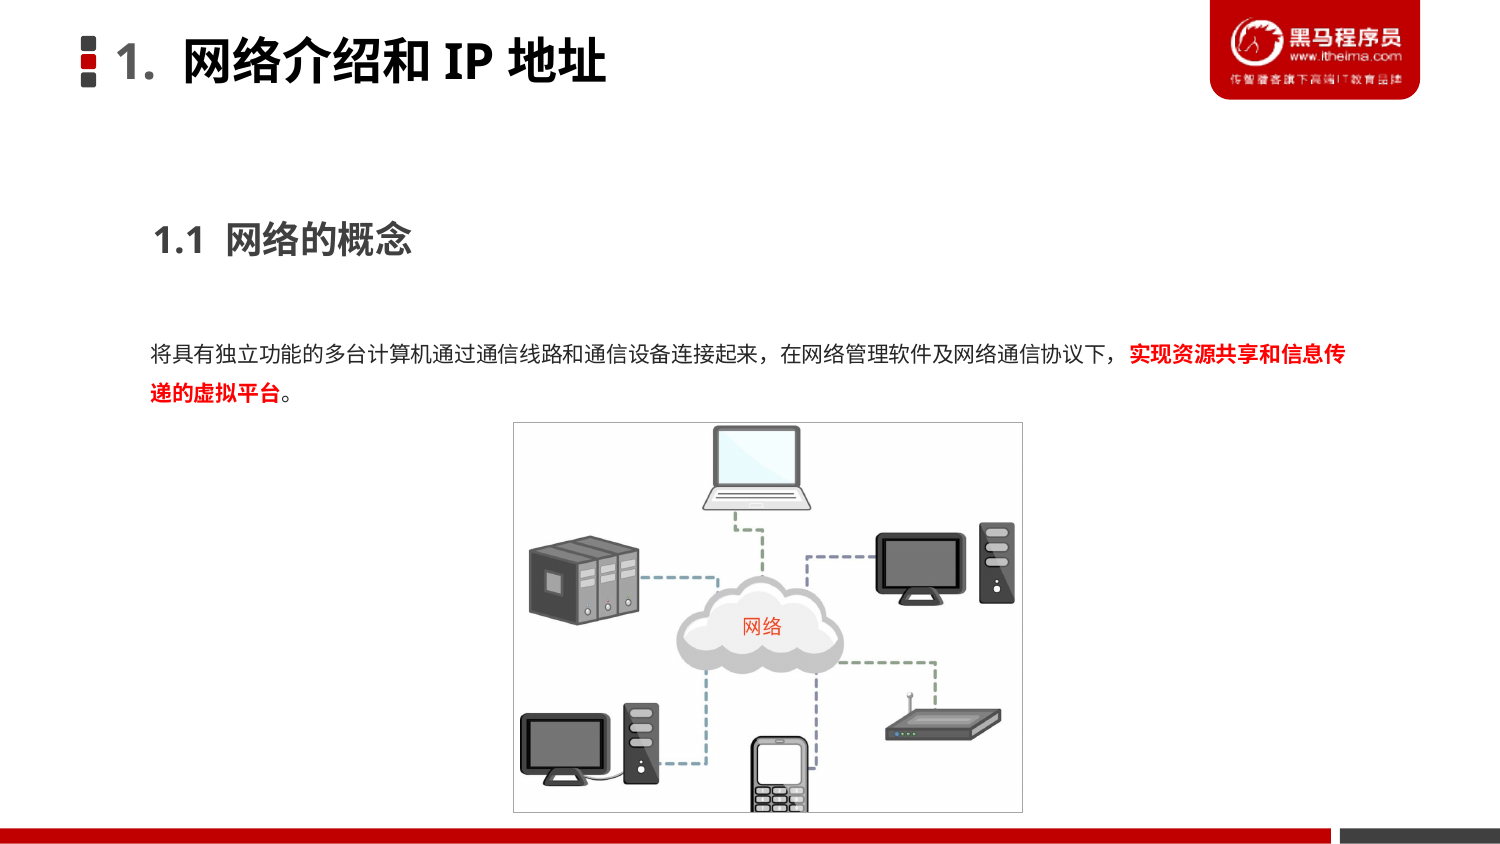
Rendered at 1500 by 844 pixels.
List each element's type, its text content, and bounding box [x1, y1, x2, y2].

picture [513, 421, 1022, 812]
picture [1212, 8, 1421, 94]
text_box 1. 网络介绍和IP地址 [103, 0, 987, 130]
text_box 1.1 网络的概念 [138, 185, 715, 268]
text_box 将具有独立功能的多台计算机通过通信线路和通信设备连接起来，在网络管理软件及网络通信协议下，实现资源共享和信息传递的虚拟平台。 [135, 319, 1376, 414]
